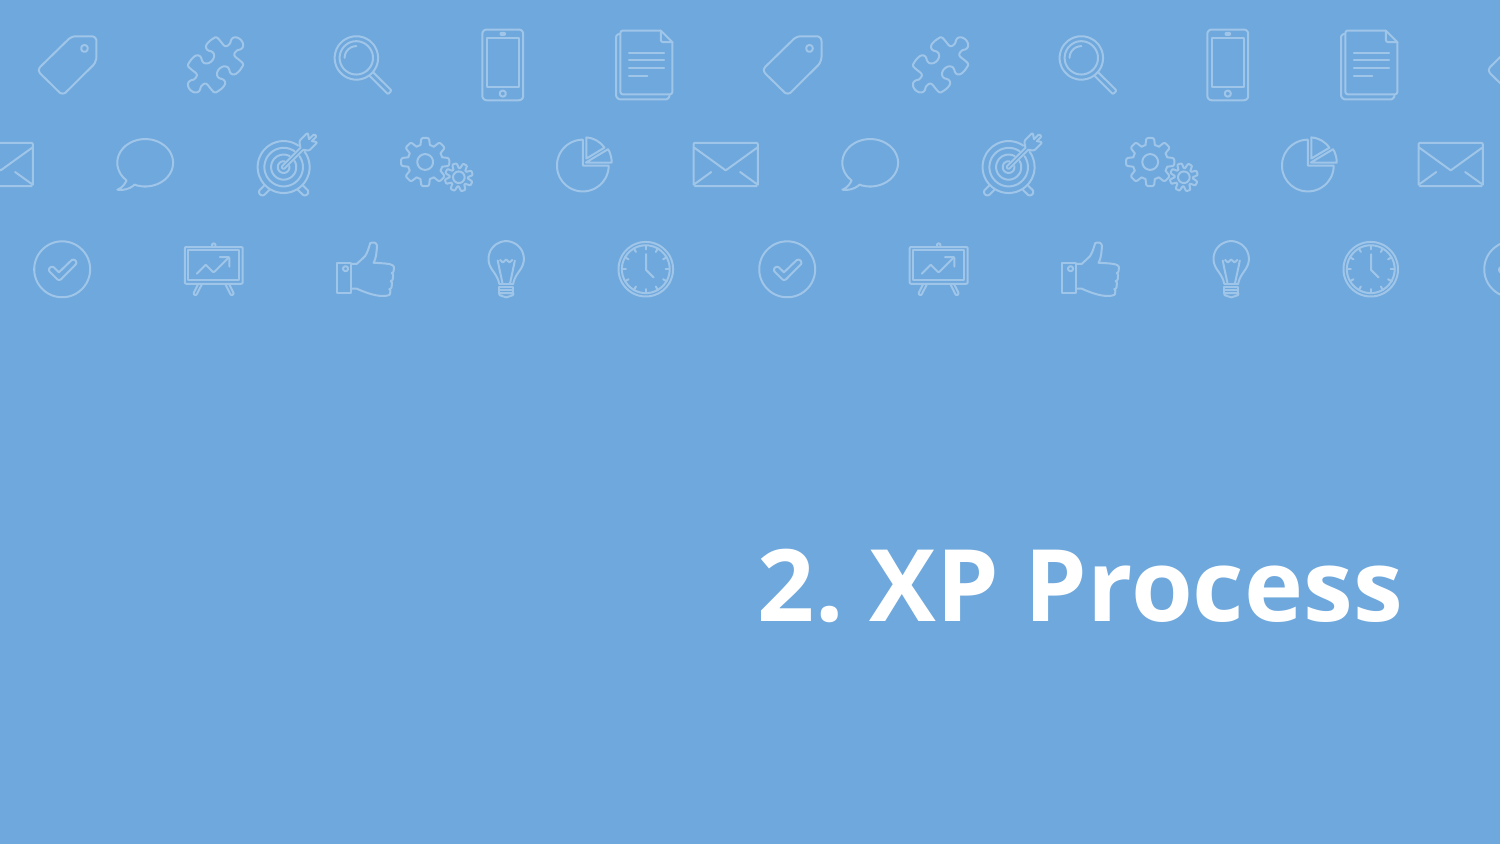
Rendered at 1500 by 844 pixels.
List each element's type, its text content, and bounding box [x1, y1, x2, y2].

title 2. XP Process [188, 322, 1419, 777]
